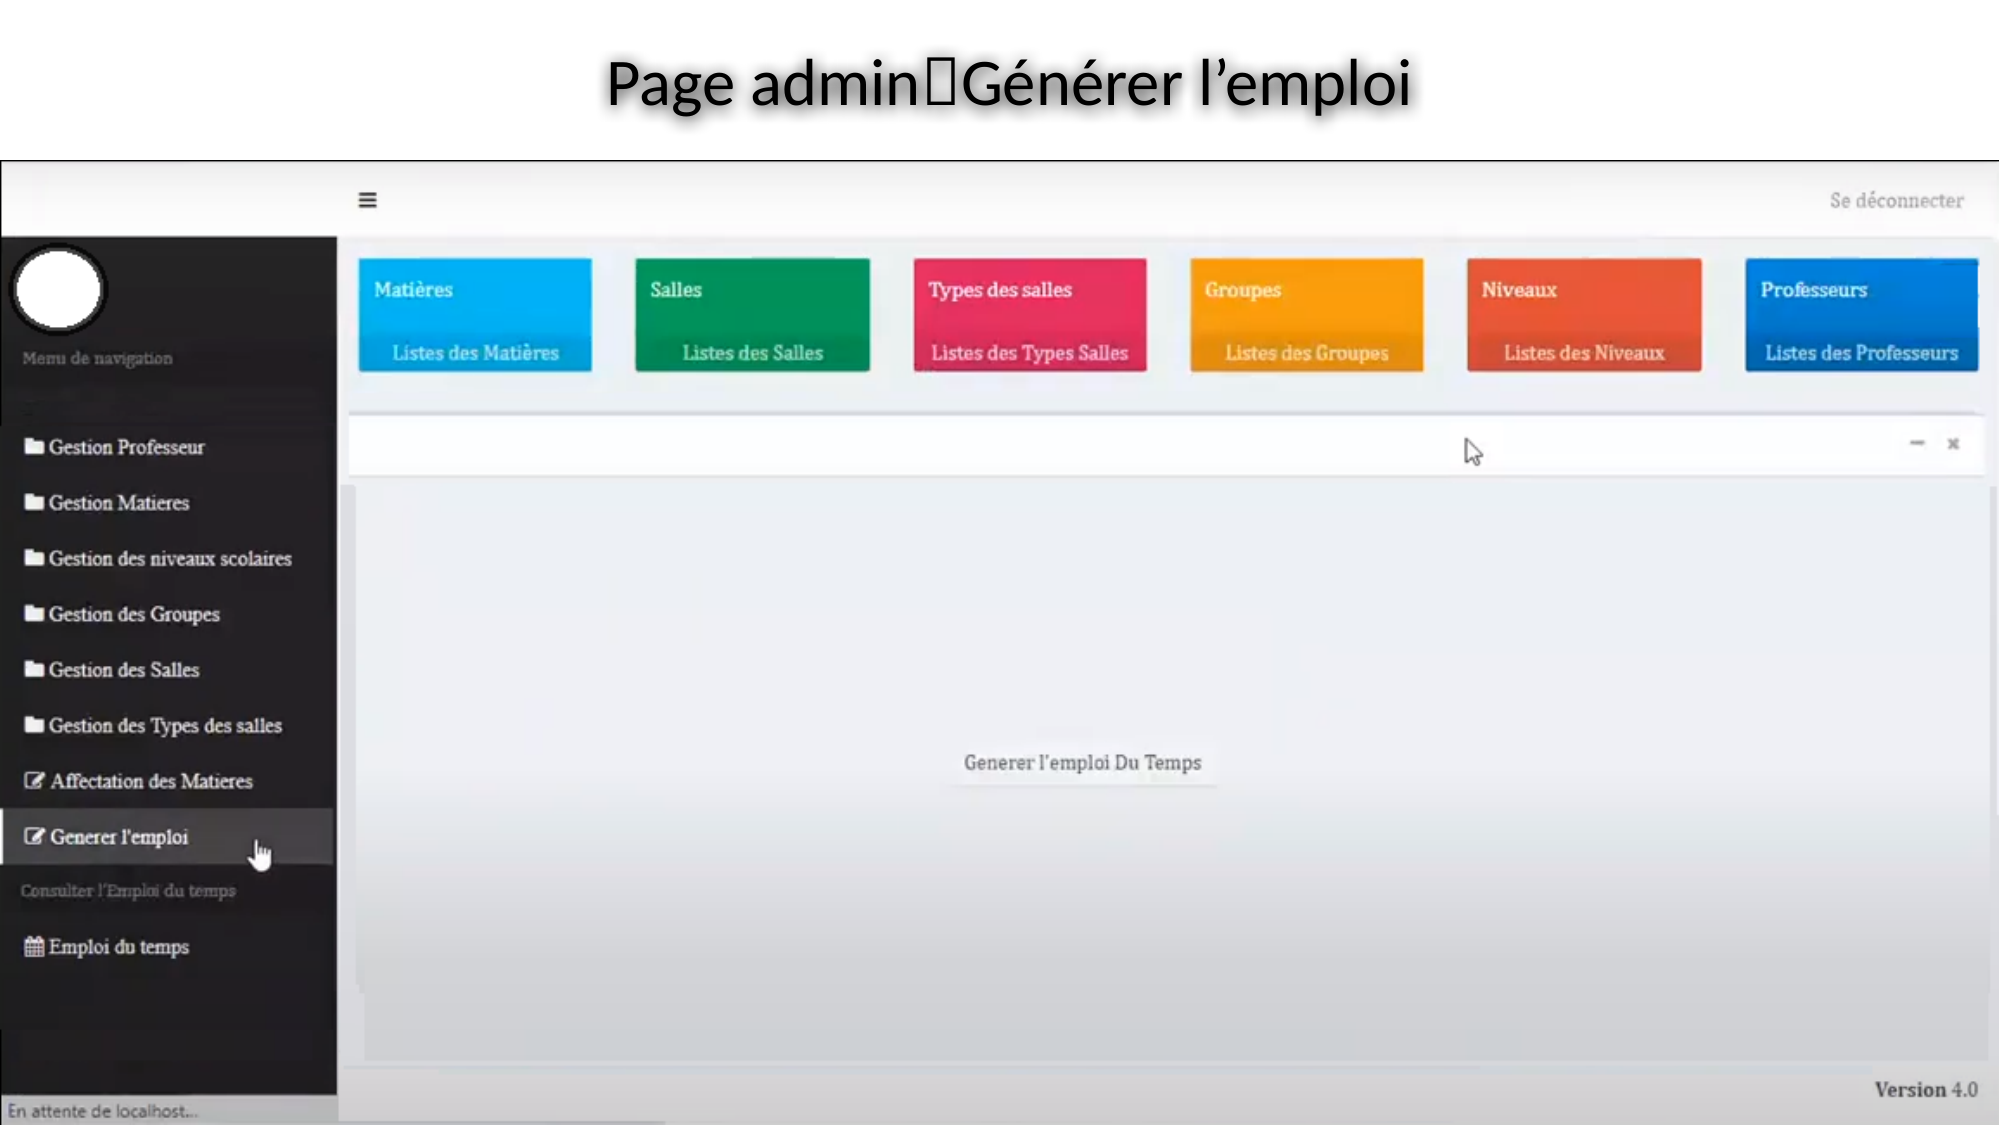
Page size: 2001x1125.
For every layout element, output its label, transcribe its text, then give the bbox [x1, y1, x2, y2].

text_box Page adminGénérer l’emploi [591, 31, 1429, 127]
picture [0, 160, 1999, 1125]
